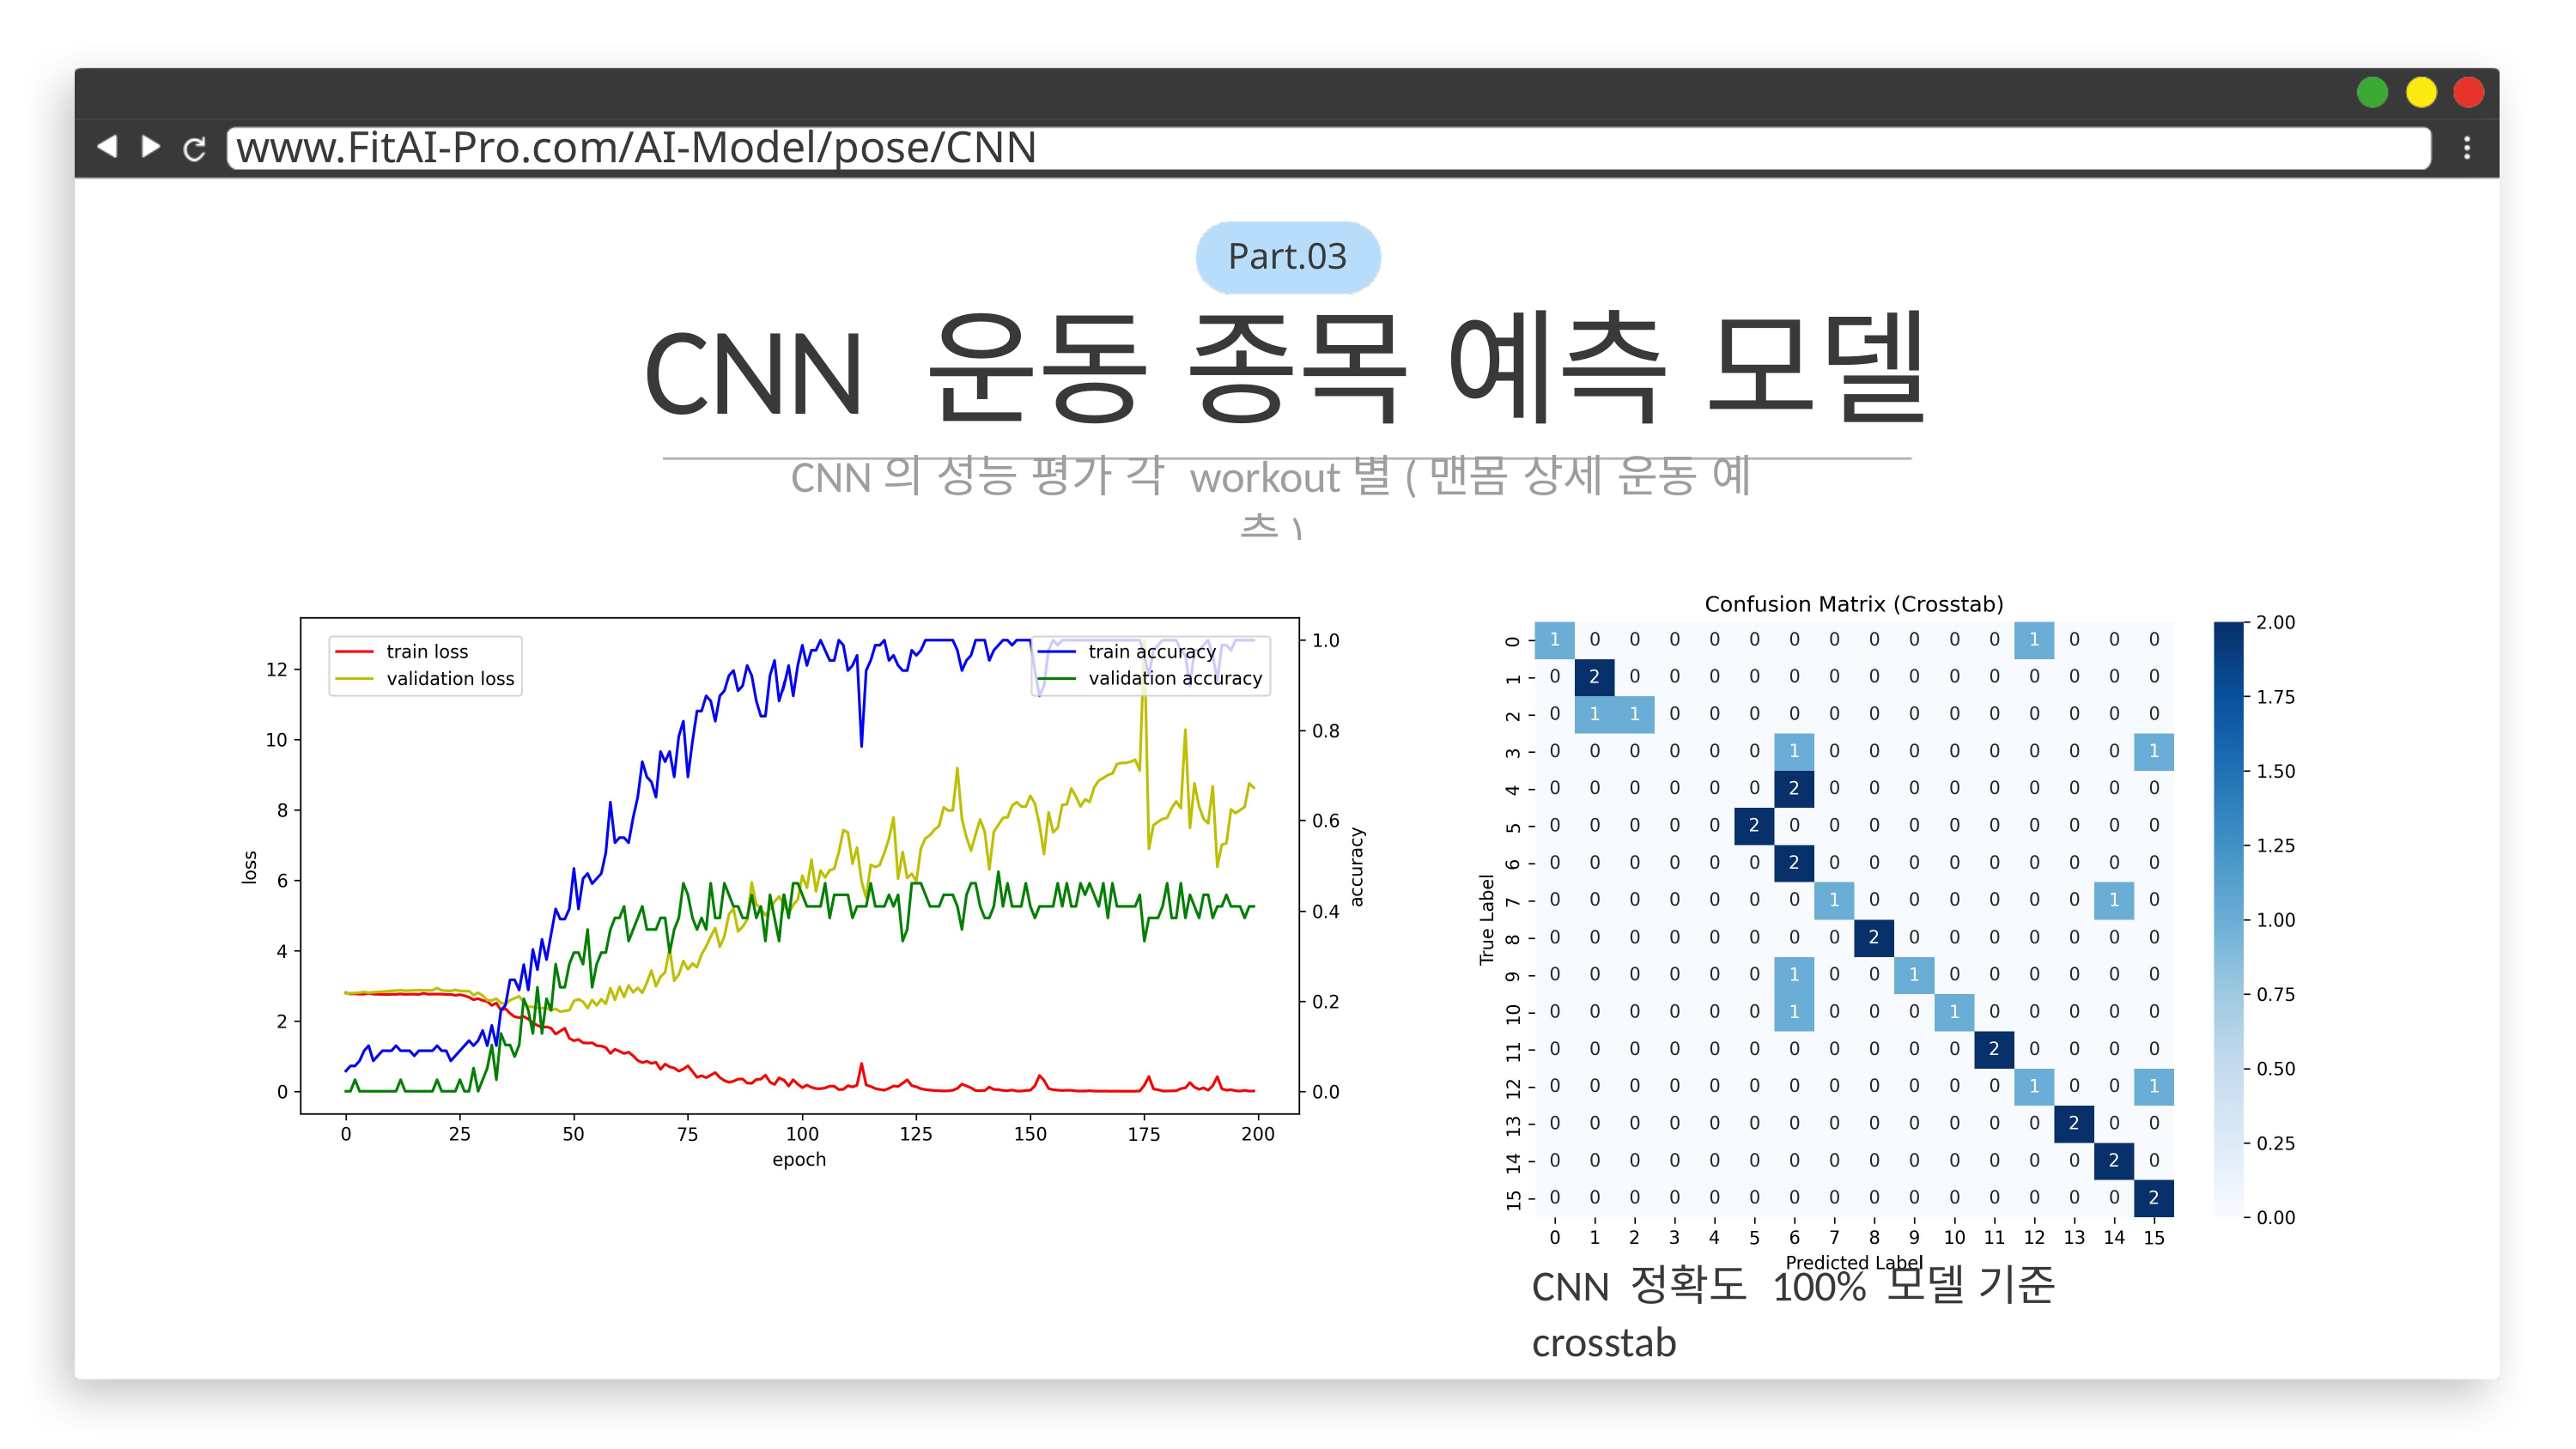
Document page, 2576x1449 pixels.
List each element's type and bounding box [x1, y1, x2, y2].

picture [75, 67, 2500, 1379]
